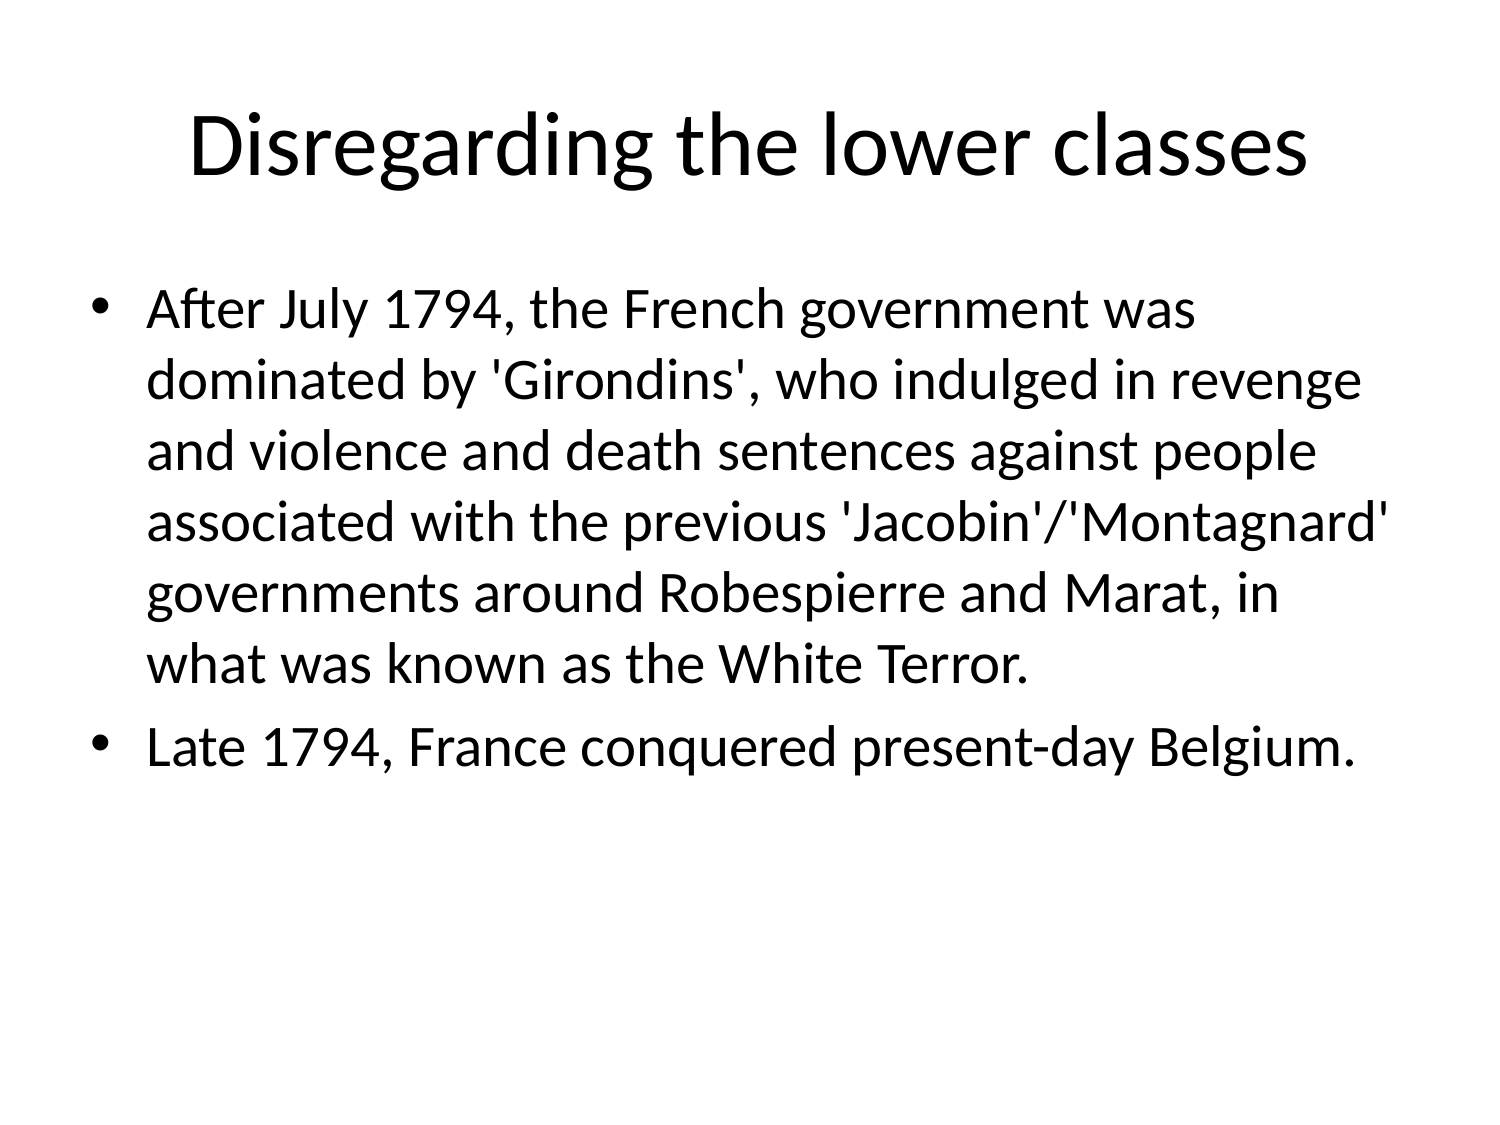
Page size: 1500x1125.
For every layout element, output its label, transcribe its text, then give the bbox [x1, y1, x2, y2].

title Disregarding the lower classes [75, 45, 1425, 233]
list After July 1794, the French government was dominated by 'Girondins', who indulged in revenge and violence and death sentences against people associated with the previous 'Jacobin'/'Montagnard' governments around Robespierre and Marat, in what was known as the White Terror. Late 1794, France conquered present-day Belgium. [75, 262, 1425, 1005]
